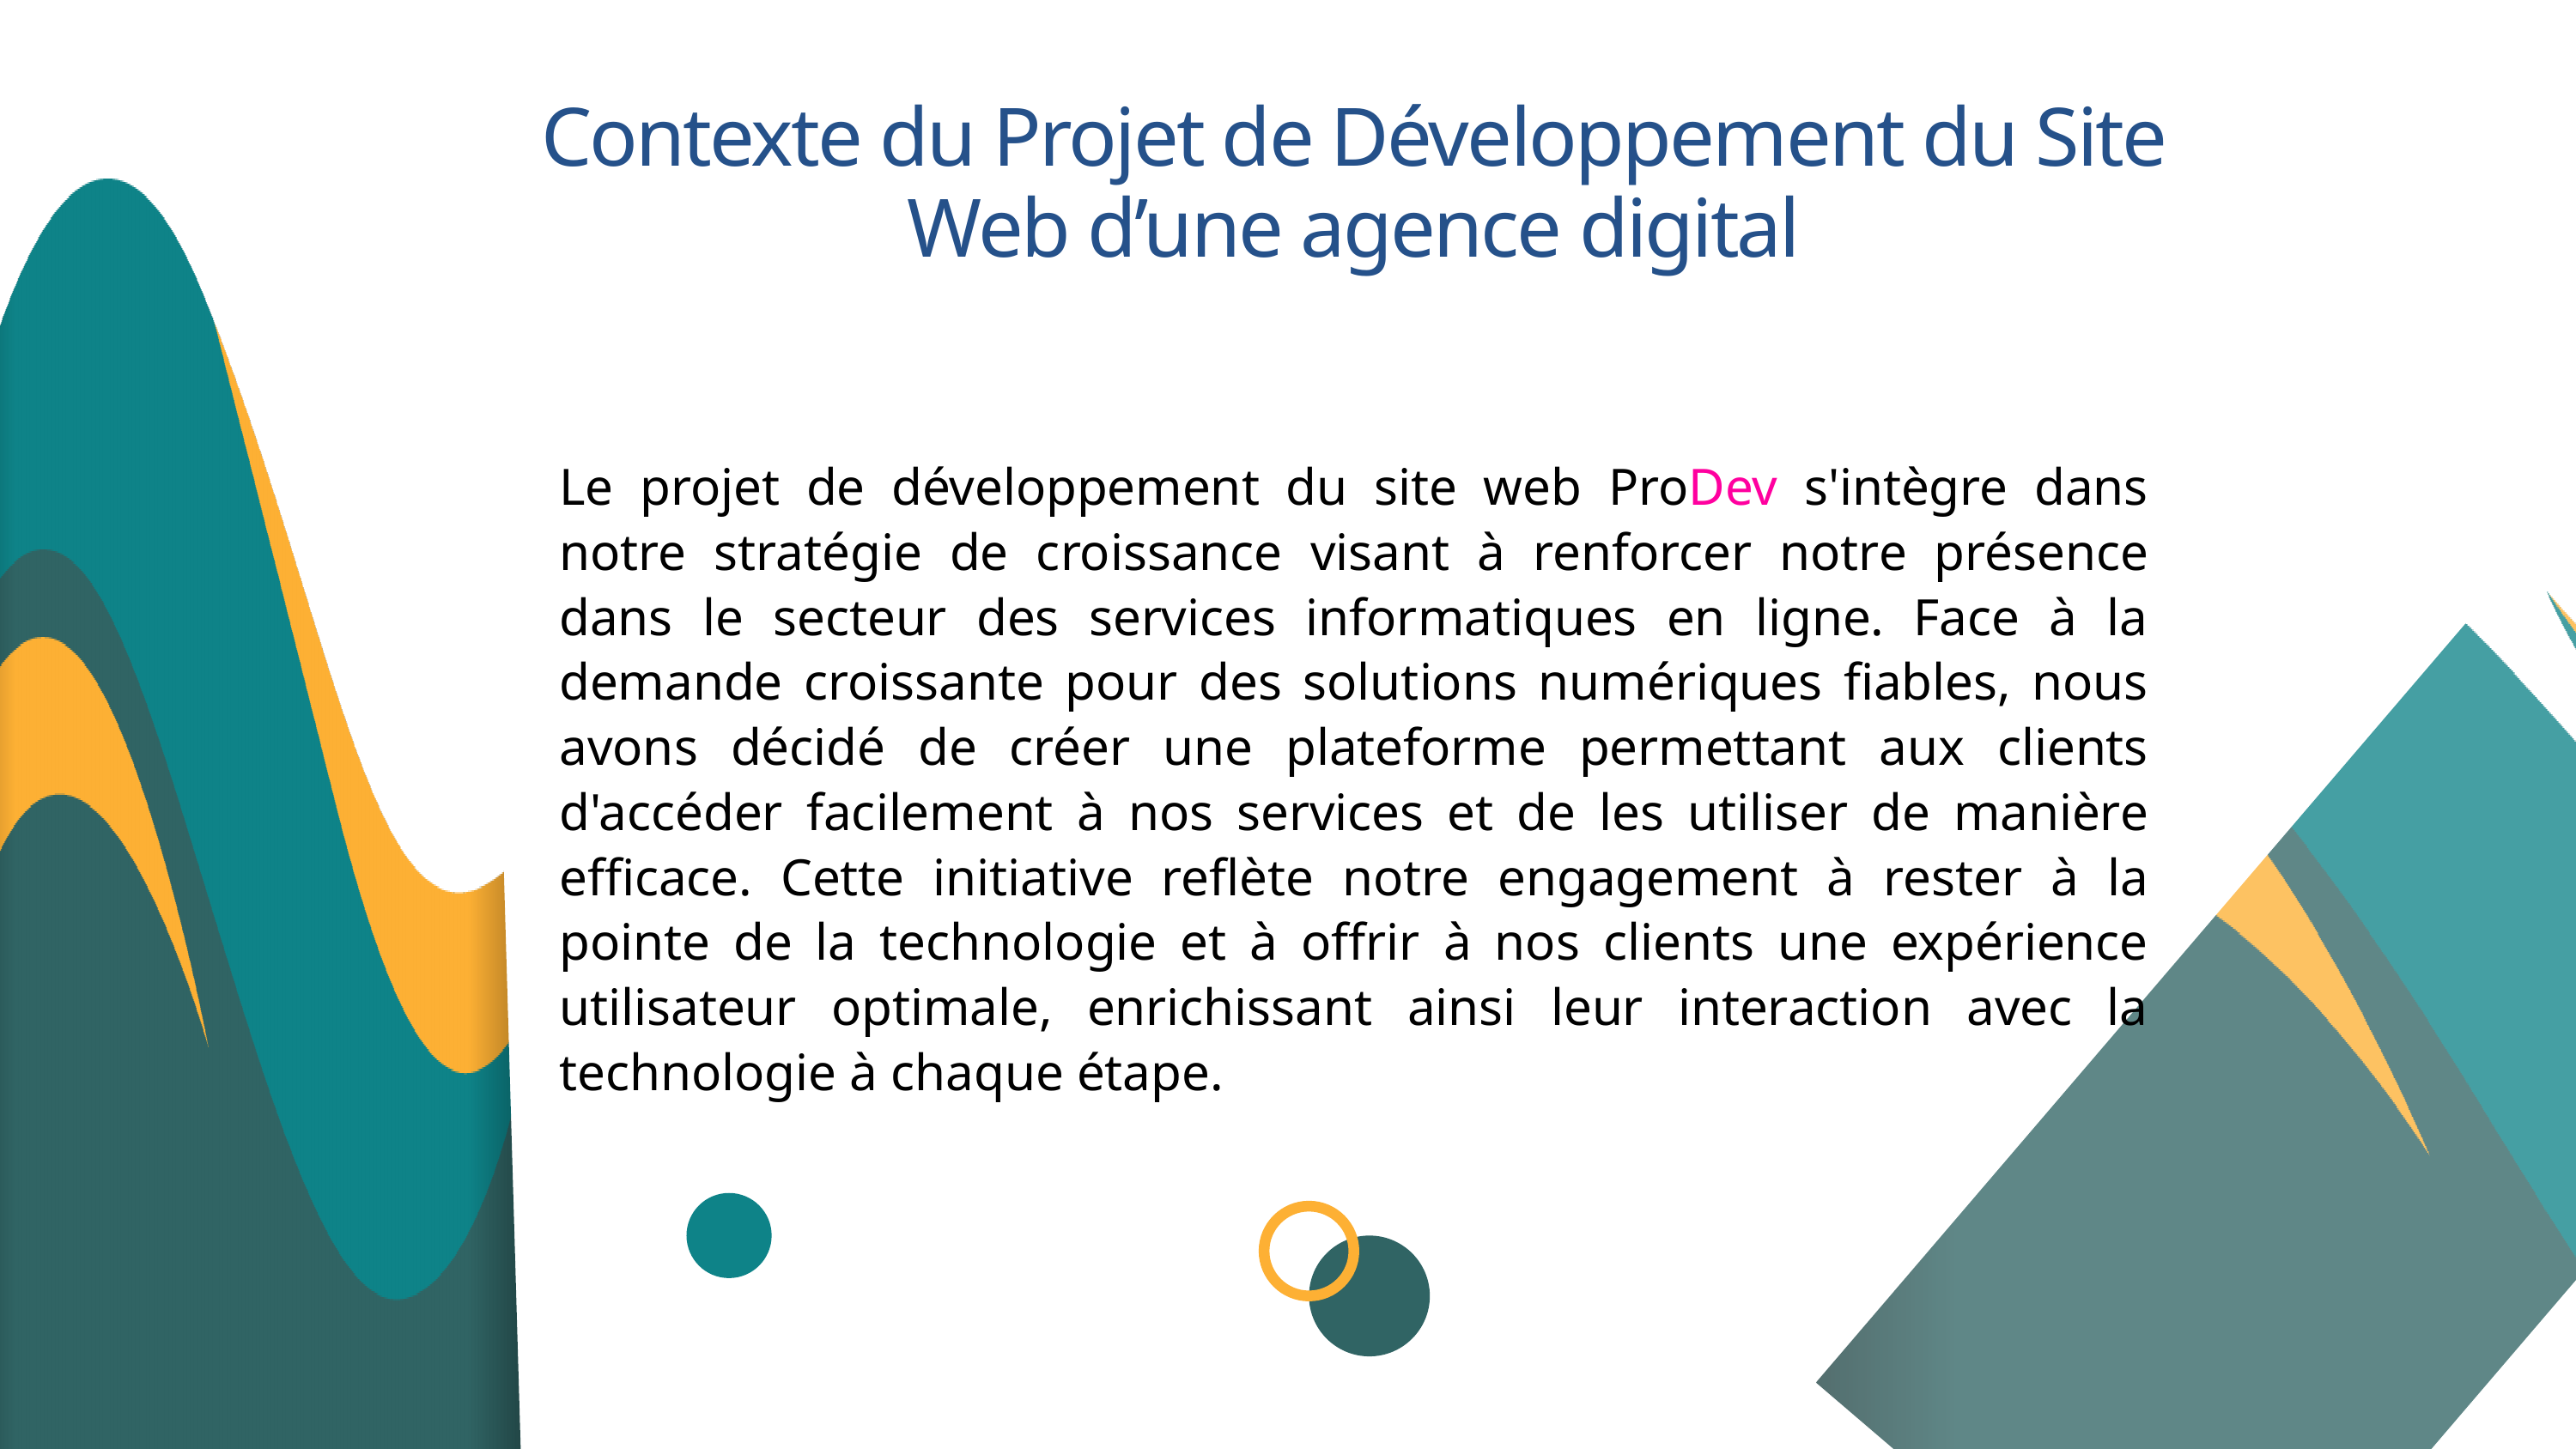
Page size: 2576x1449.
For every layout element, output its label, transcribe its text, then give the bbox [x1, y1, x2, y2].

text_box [1309, 1235, 1431, 1357]
text_box [1815, 494, 2576, 1449]
text_box [0, 0, 521, 1449]
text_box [1263, 1205, 1354, 1296]
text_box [686, 1192, 772, 1279]
text_box Le projet de développement du site web ProDev s'intègre dans notre stratégie de croissance visant à renforcer notre présence dans le secteur des services informatiques en ligne. Face à la demande croissante pour des solutions numériques fiables, nous avons décidé de créer une plateforme permettant aux clients d'accéder facilement à nos services et de les utiliser de manière efficace. Cette initiative reflète notre engagement à rester à la pointe de la technologie et à offrir à nos clients une expérience utilisateur optimale, enrichissant ainsi leur interaction avec la technologie à chaque étape. [559, 450, 2148, 1101]
text_box Contexte du Projet de Développement du Site Web d’une agence digital [482, 91, 2395, 274]
